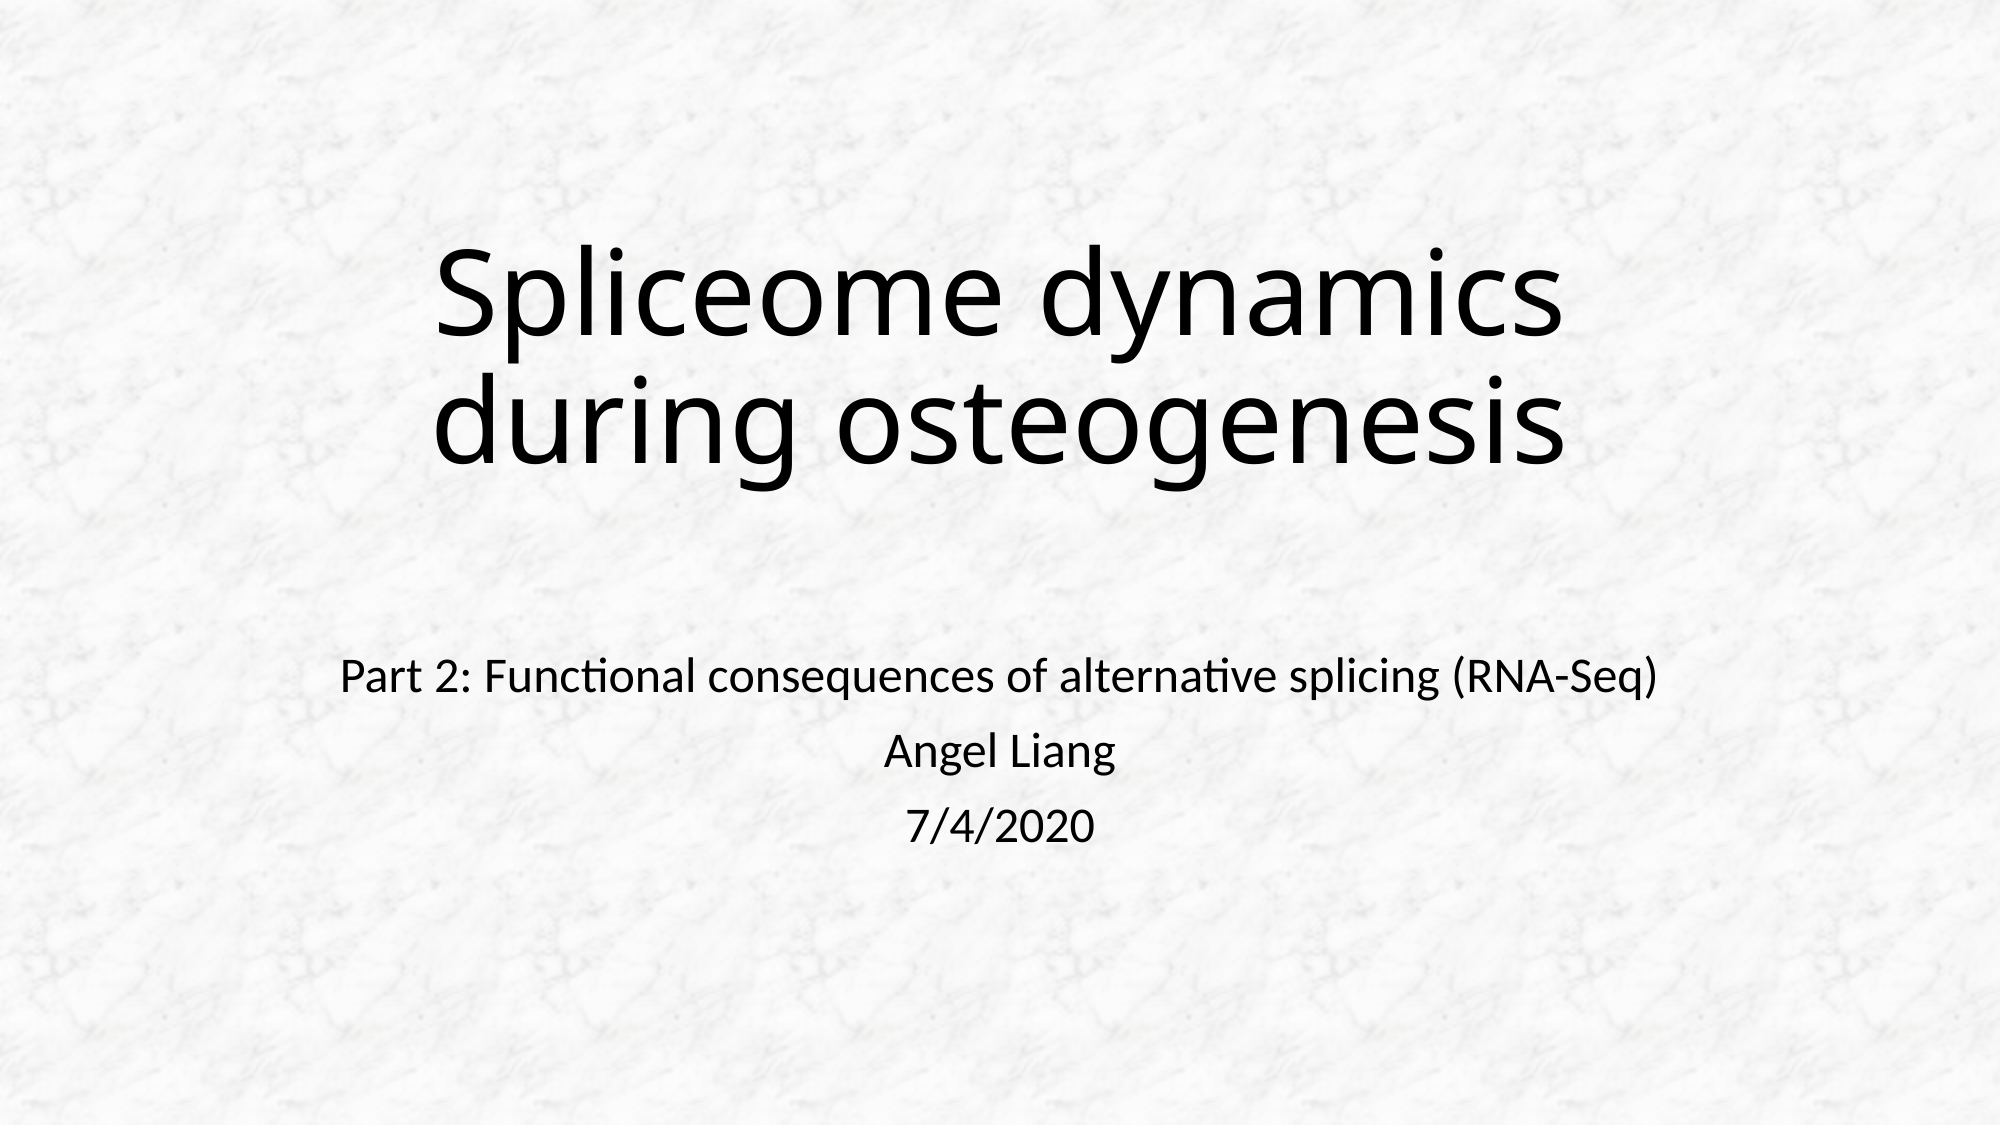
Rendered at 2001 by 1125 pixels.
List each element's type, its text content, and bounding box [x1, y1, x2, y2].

subtitle Part 2: Functional consequences of alternative splicing (RNA-Seq) Angel Liang 7/4/2020 [249, 641, 1750, 914]
title Spliceome dynamics during osteogenesis [249, 224, 1750, 497]
